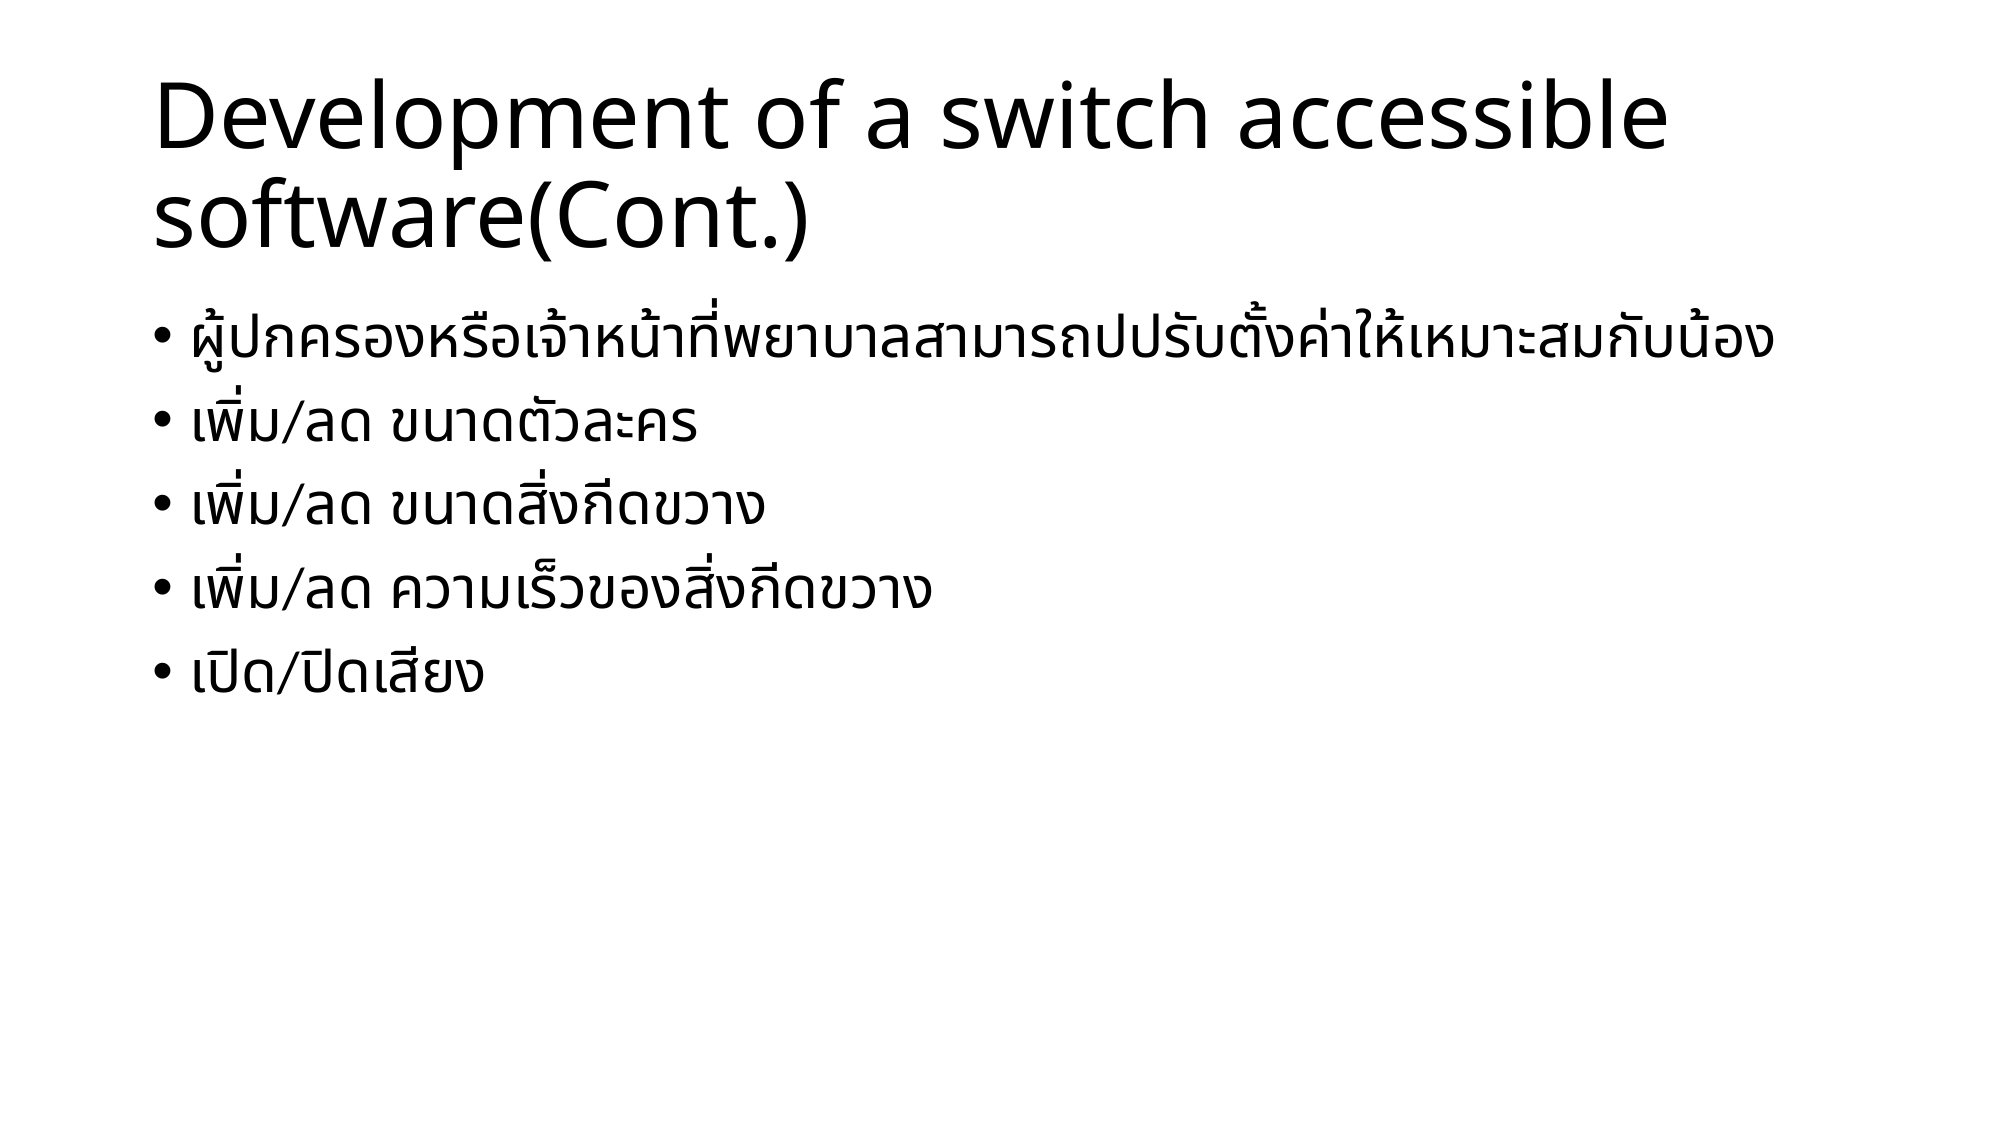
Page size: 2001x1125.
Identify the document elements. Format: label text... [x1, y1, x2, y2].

title Development of a switch accessible software(Cont.) [137, 59, 1863, 278]
list ผู้ปกครองหรือเจ้าหน้าที่พยาบาลสามารถปปรับตั้งค่าให้เหมาะสมกับน้อง เพิ่ม/ลด ขนาดตัวละคร เพิ่ม/ลด ขนาดสิ่งกีดขวาง เพิ่ม/ลด ความเร็วของสิ่งกีดขวาง เปิด/ปิดเสียง [137, 299, 1863, 1014]
